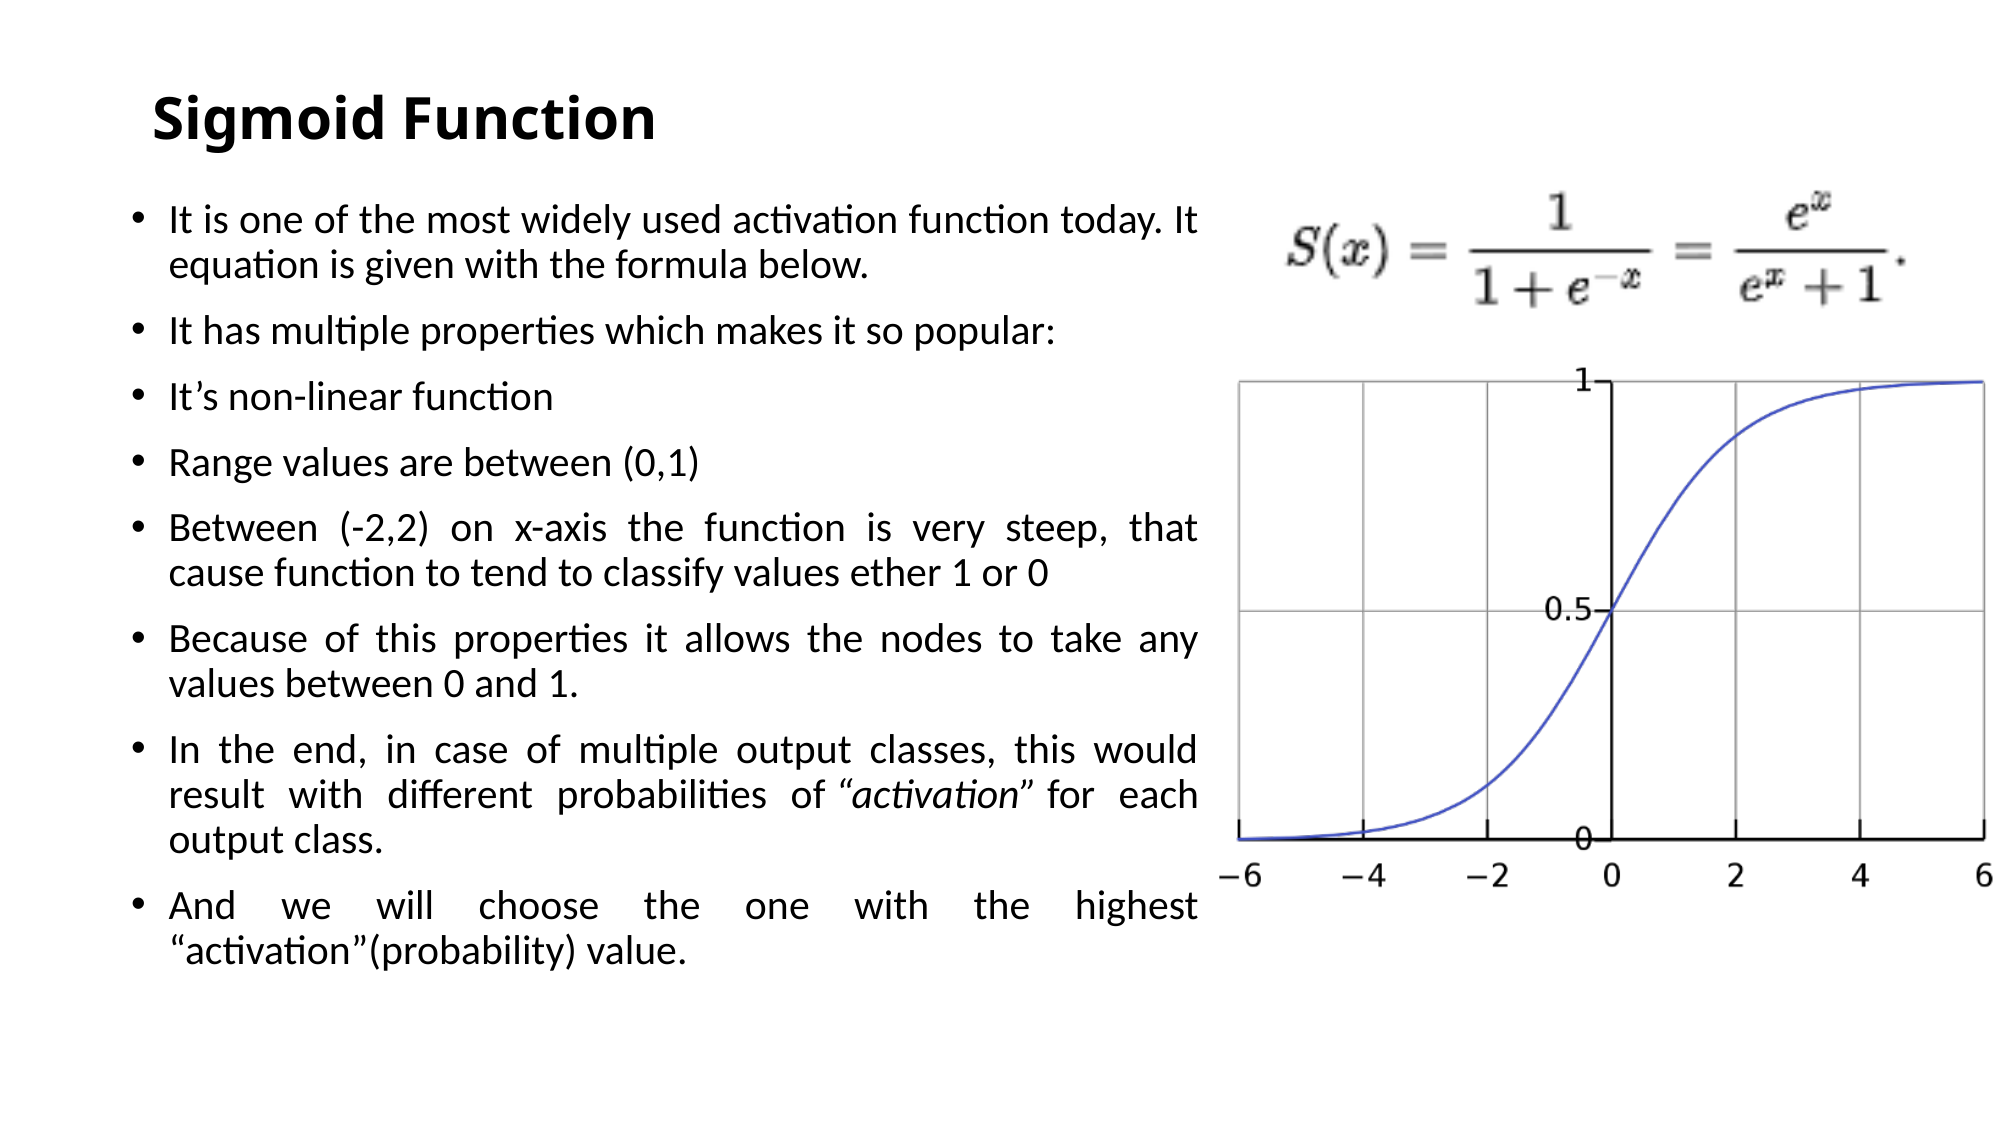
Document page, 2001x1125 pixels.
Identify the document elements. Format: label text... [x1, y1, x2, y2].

picture [1247, 163, 1974, 338]
list It is one of the most widely used activation function today. It equation is given with the formula below. It has multiple properties which makes it so popular: It’s non-linear function Range values are between (0,1) Between (-2,2) on x-axis the function is very steep, that cause function to tend to classify values ether 1 or 0 Because of this properties it allows the nodes to take any values between 0 and 1. In the end, in case of multiple output classes, this would result with different probabilities of “activation” for each output class. And we will choose the one with the highest “activation”(probability) value. [116, 189, 1215, 1055]
title Sigmoid Function [137, 59, 1863, 181]
picture [1184, 347, 2000, 916]
